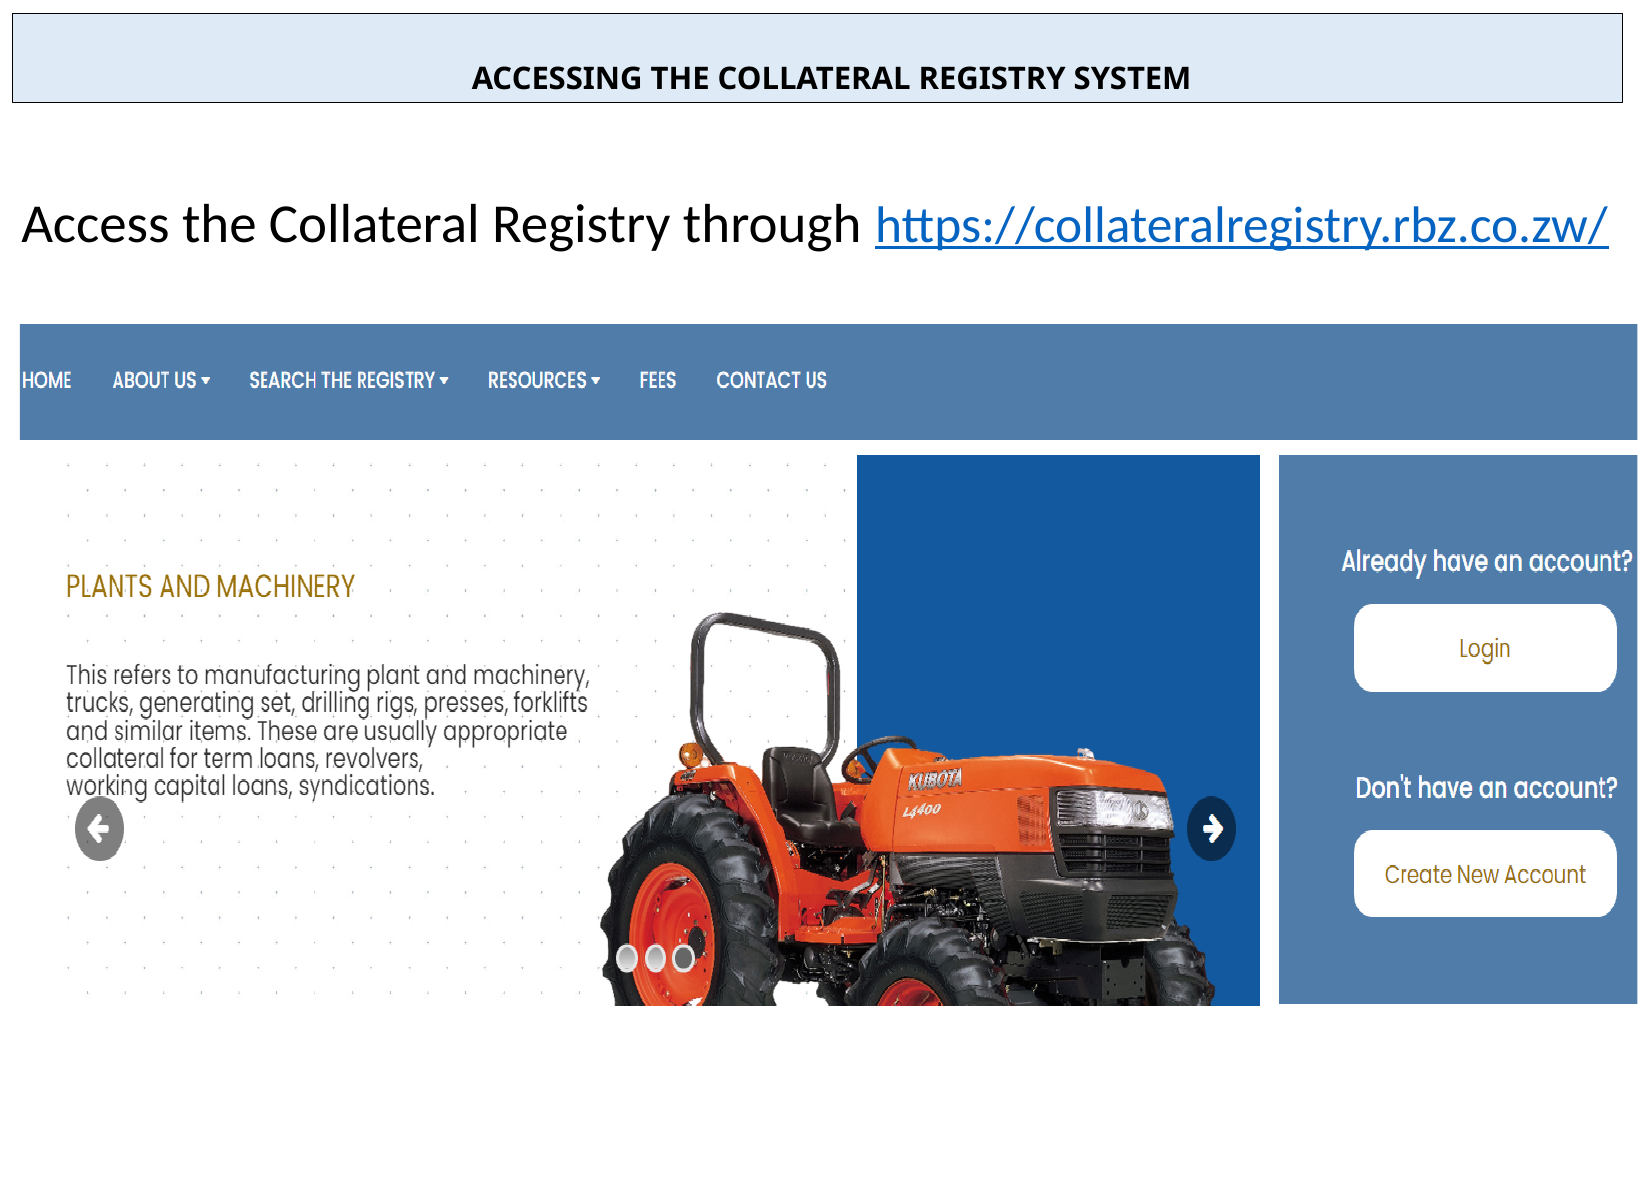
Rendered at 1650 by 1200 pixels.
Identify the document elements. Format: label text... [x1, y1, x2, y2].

title ACCESSING THE COLLATERAL REGISTRY SYSTEM [12, 13, 1623, 103]
list Access the Collateral Registry through https://collateralregistry.rbz.co.zw/ [0, 187, 1650, 927]
picture [19, 324, 1638, 1013]
